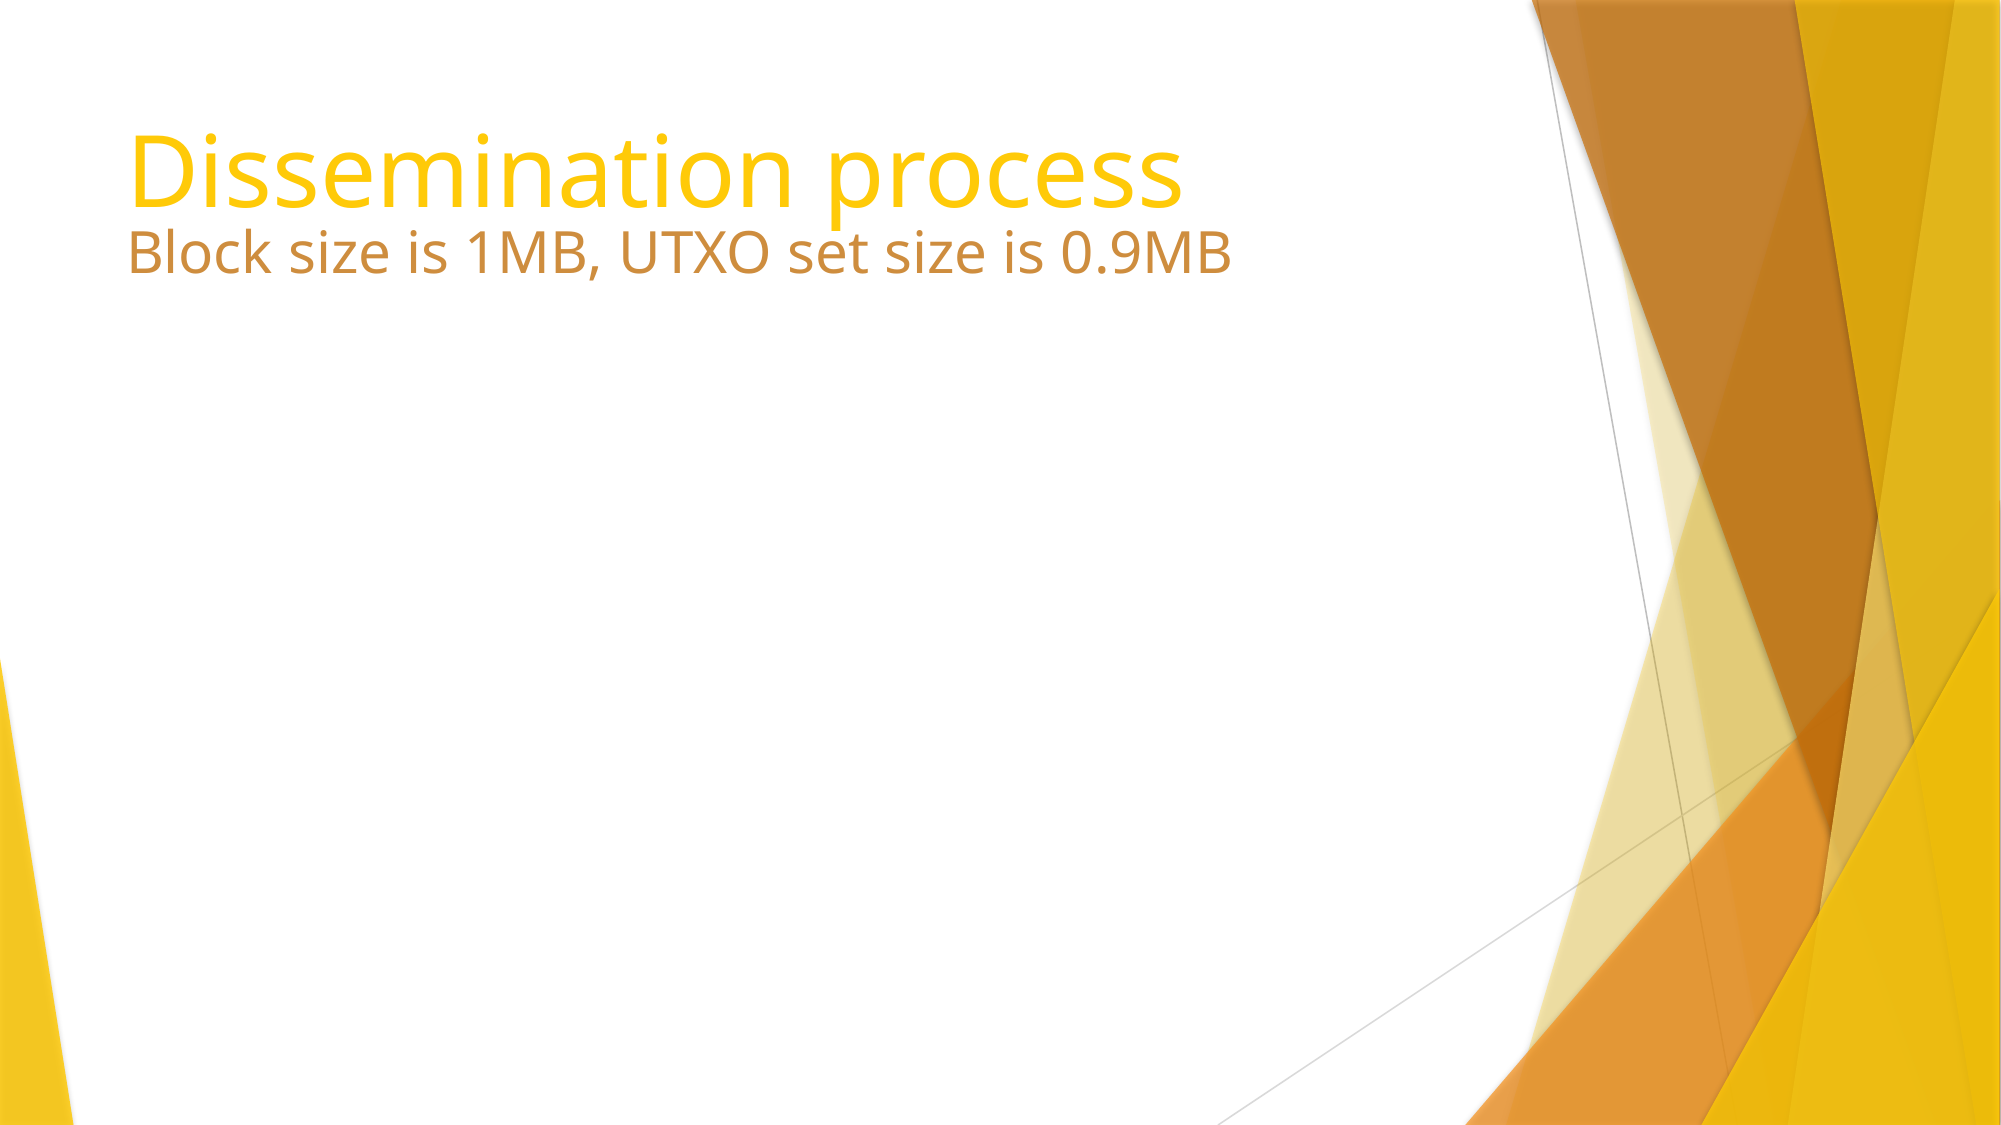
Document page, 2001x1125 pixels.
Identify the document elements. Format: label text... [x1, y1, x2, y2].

title Dissemination process [111, 99, 1522, 208]
text_box Block size is 1MB, UTXO set size is 0.9MB [111, 208, 1522, 317]
